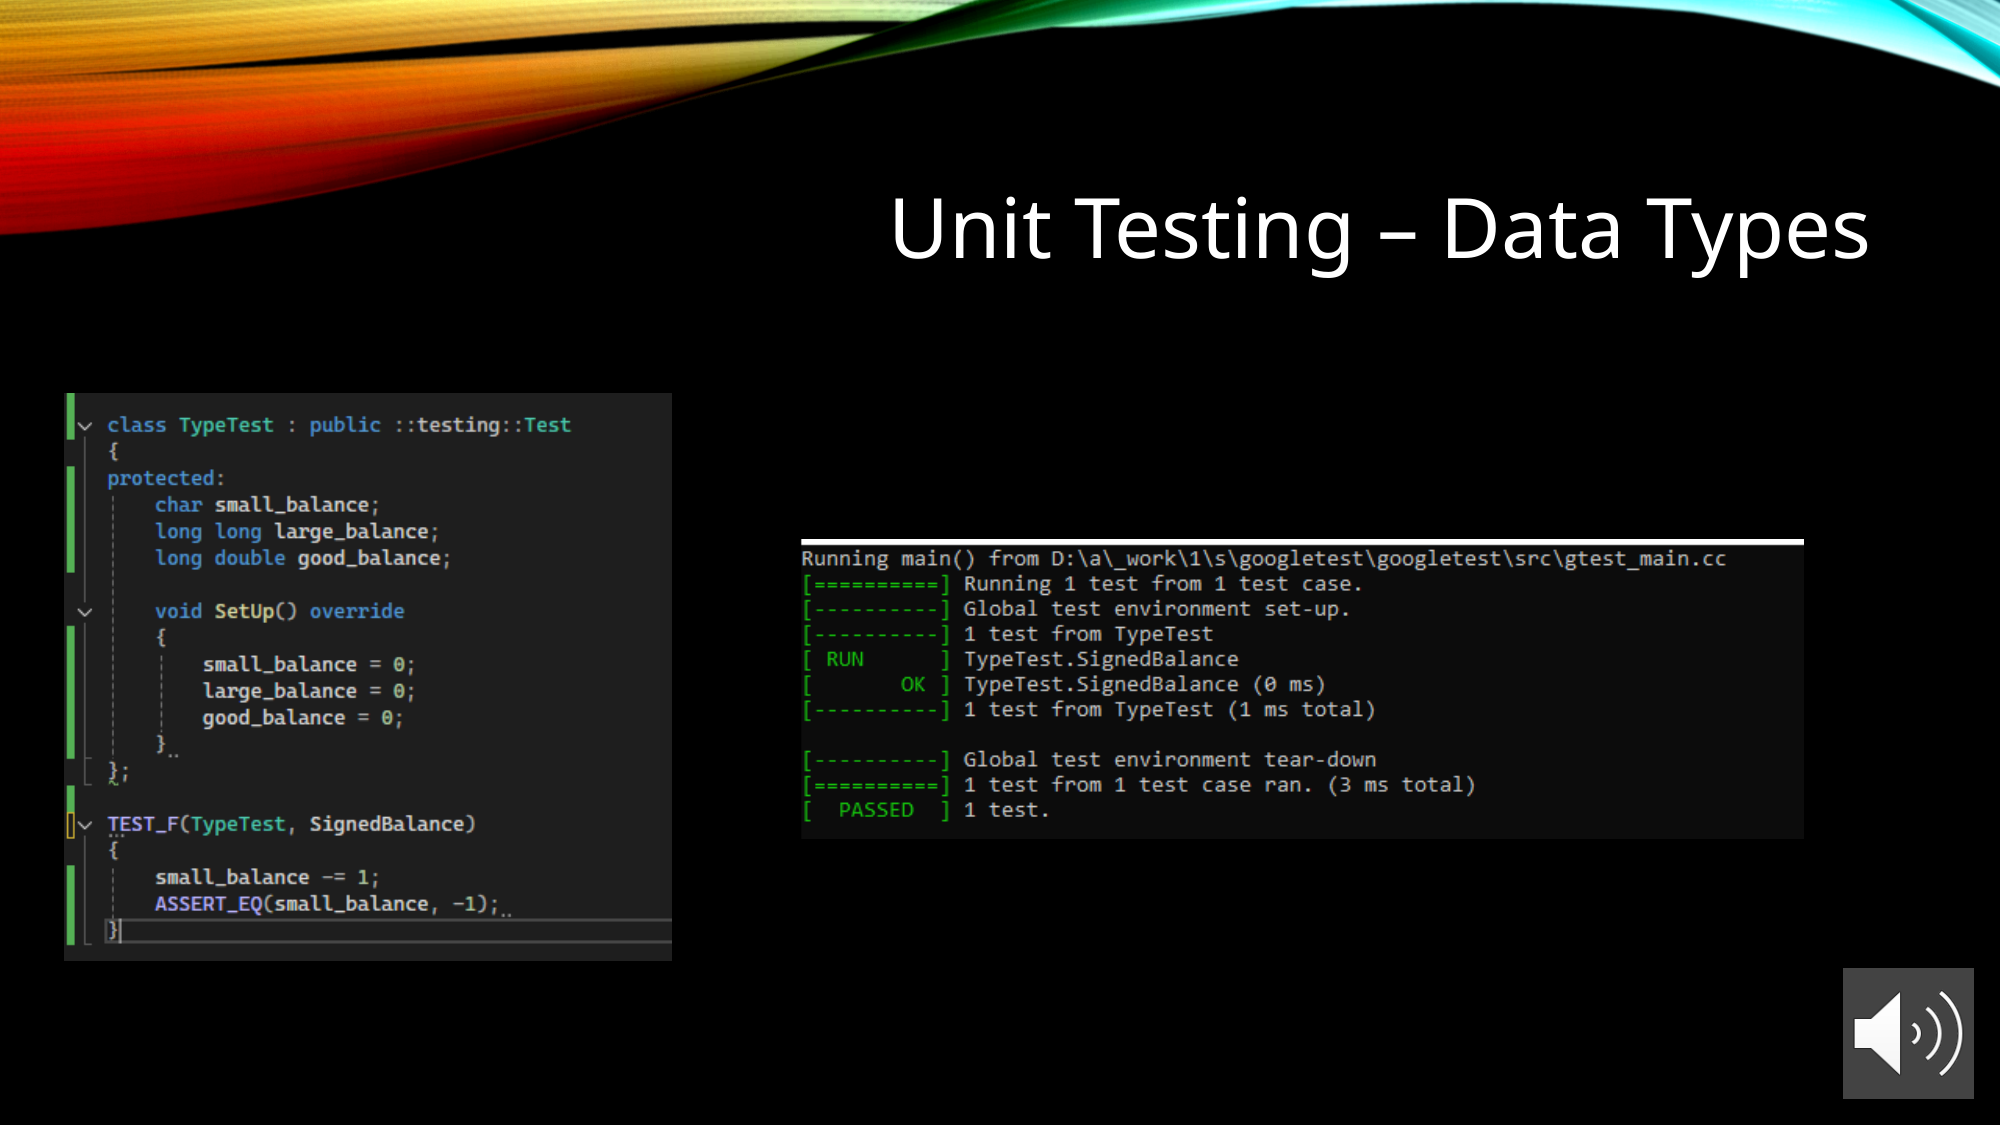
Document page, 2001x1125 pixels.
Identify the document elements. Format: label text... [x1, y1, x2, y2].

picture [0, 0, 2000, 237]
picture [63, 393, 673, 961]
picture [1841, 966, 1976, 1101]
title Unit Testing – Data Types [474, 125, 1888, 338]
picture [788, 539, 1804, 839]
